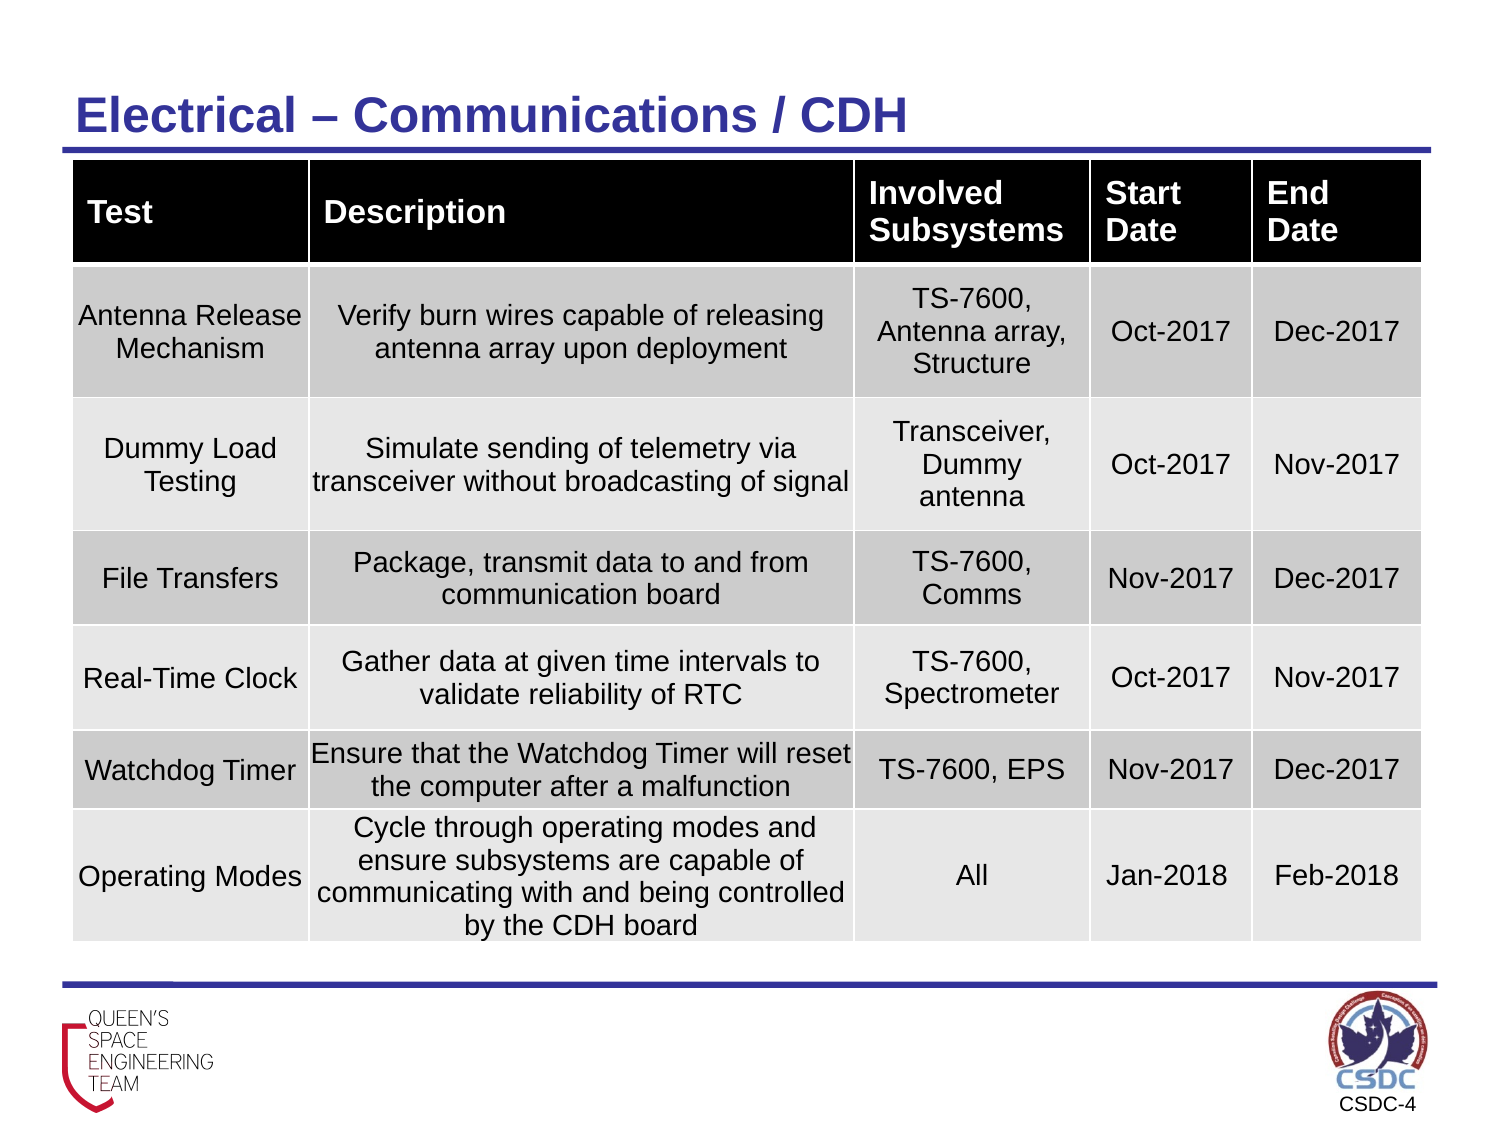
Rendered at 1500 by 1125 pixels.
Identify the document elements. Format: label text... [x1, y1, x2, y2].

table_cell Nov-2017 [1253, 626, 1421, 729]
title Electrical – Communications / CDH [72, 65, 1425, 160]
table_cell Oct-2017 [1091, 398, 1251, 530]
table_header Start Date [1091, 160, 1251, 262]
table_cell Package, transmit data to and from communication board [310, 531, 853, 624]
picture [1325, 988, 1430, 1093]
table_cell Jan-2018 [1091, 810, 1251, 941]
table_cell TS-7600, Spectrometer [855, 626, 1089, 729]
table_cell Real-Time Clock [73, 626, 308, 729]
table_cell Cycle through operating modes and ensure subsystems are capable of communicating with and being controlled by the CDH board [310, 810, 853, 941]
table_cell TS-7600, EPS [855, 731, 1089, 808]
table_cell Gather data at given time intervals to validate reliability of RTC [310, 626, 853, 729]
table_cell Dec-2017 [1253, 731, 1421, 808]
table_cell Oct-2017 [1091, 267, 1251, 397]
table_cell Verify burn wires capable of releasing antenna array upon deployment [310, 267, 853, 397]
table_cell Nov-2017 [1253, 398, 1421, 530]
table_cell Simulate sending of telemetry via transceiver without broadcasting of signal [310, 398, 853, 530]
table_cell TS-7600, Comms [855, 531, 1089, 624]
table_cell Dec-2017 [1253, 531, 1421, 624]
table_cell File Transfers [73, 531, 308, 624]
table_cell Operating Modes [73, 810, 308, 941]
table_header Involved Subsystems [855, 160, 1089, 262]
table_cell Watchdog Timer [73, 731, 308, 808]
table_cell Nov-2017 [1091, 731, 1251, 808]
table_cell All [855, 810, 1089, 941]
picture [62, 1007, 214, 1113]
table_cell Antenna Release Mechanism [73, 267, 308, 397]
table_cell Oct-2017 [1091, 626, 1251, 729]
table_cell Dec-2017 [1253, 267, 1421, 397]
table_header End Date [1253, 160, 1421, 262]
table_cell Transceiver, Dummy antenna [855, 398, 1089, 530]
table_header Description [310, 160, 853, 262]
table_cell Nov-2017 [1091, 531, 1251, 624]
table_cell TS-7600, Antenna array, Structure [855, 267, 1089, 397]
table_cell Feb-2018 [1253, 810, 1421, 941]
table_cell Dummy Load Testing [73, 398, 308, 530]
table_cell Ensure that the Watchdog Timer will reset the computer after a malfunction [310, 731, 853, 808]
table_header Test [73, 160, 308, 262]
